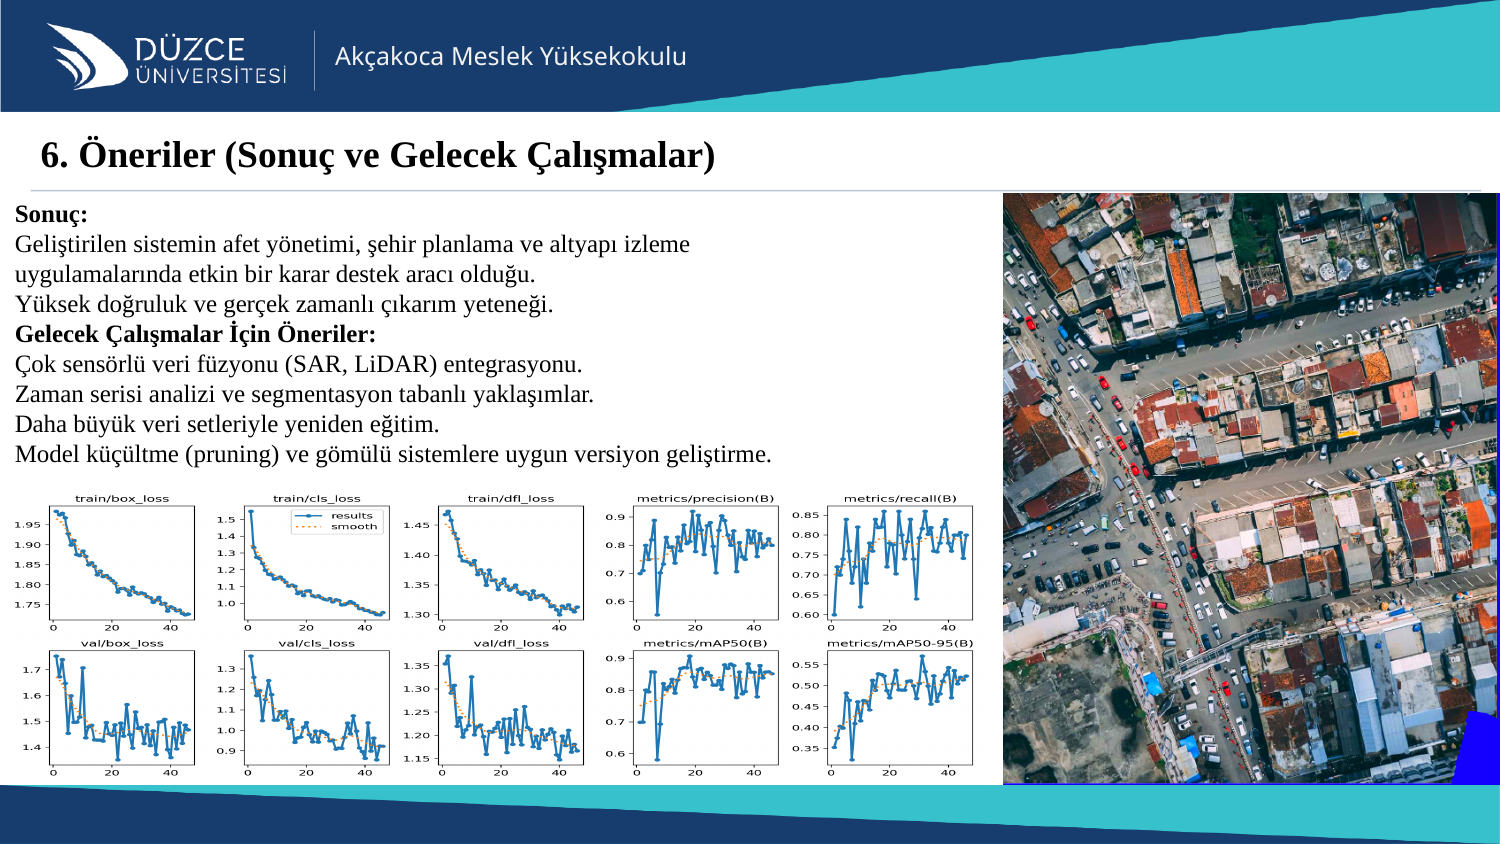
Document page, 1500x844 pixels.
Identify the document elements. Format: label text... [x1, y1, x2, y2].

picture [0, 0, 1500, 112]
text_box Sonuç: Geliştirilen sistemin afet yönetimi, şehir planlama ve altyapı izleme uygulamalarında etkin bir karar destek aracı olduğu. Yüksek doğruluk ve gerçek zamanlı çıkarım yeteneği. Gelecek Çalışmalar İçin Öneriler: Çok sensörlü veri füzyonu (SAR, LiDAR) entegrasyonu. Zaman serisi analizi ve segmentasyon tabanlı yaklaşımlar. Daha büyük veri setleriyle yeniden eğitim. Model küçültme (pruning) ve gömülü sistemlere uygun versiyon geliştirme. [0, 190, 830, 485]
text_box 6. Öneriler (Sonuç ve Gelecek Çalışmalar) [25, 122, 1200, 183]
picture [0, 193, 1500, 844]
text_box Akçakoca Meslek Yüksekokulu [320, 33, 824, 79]
